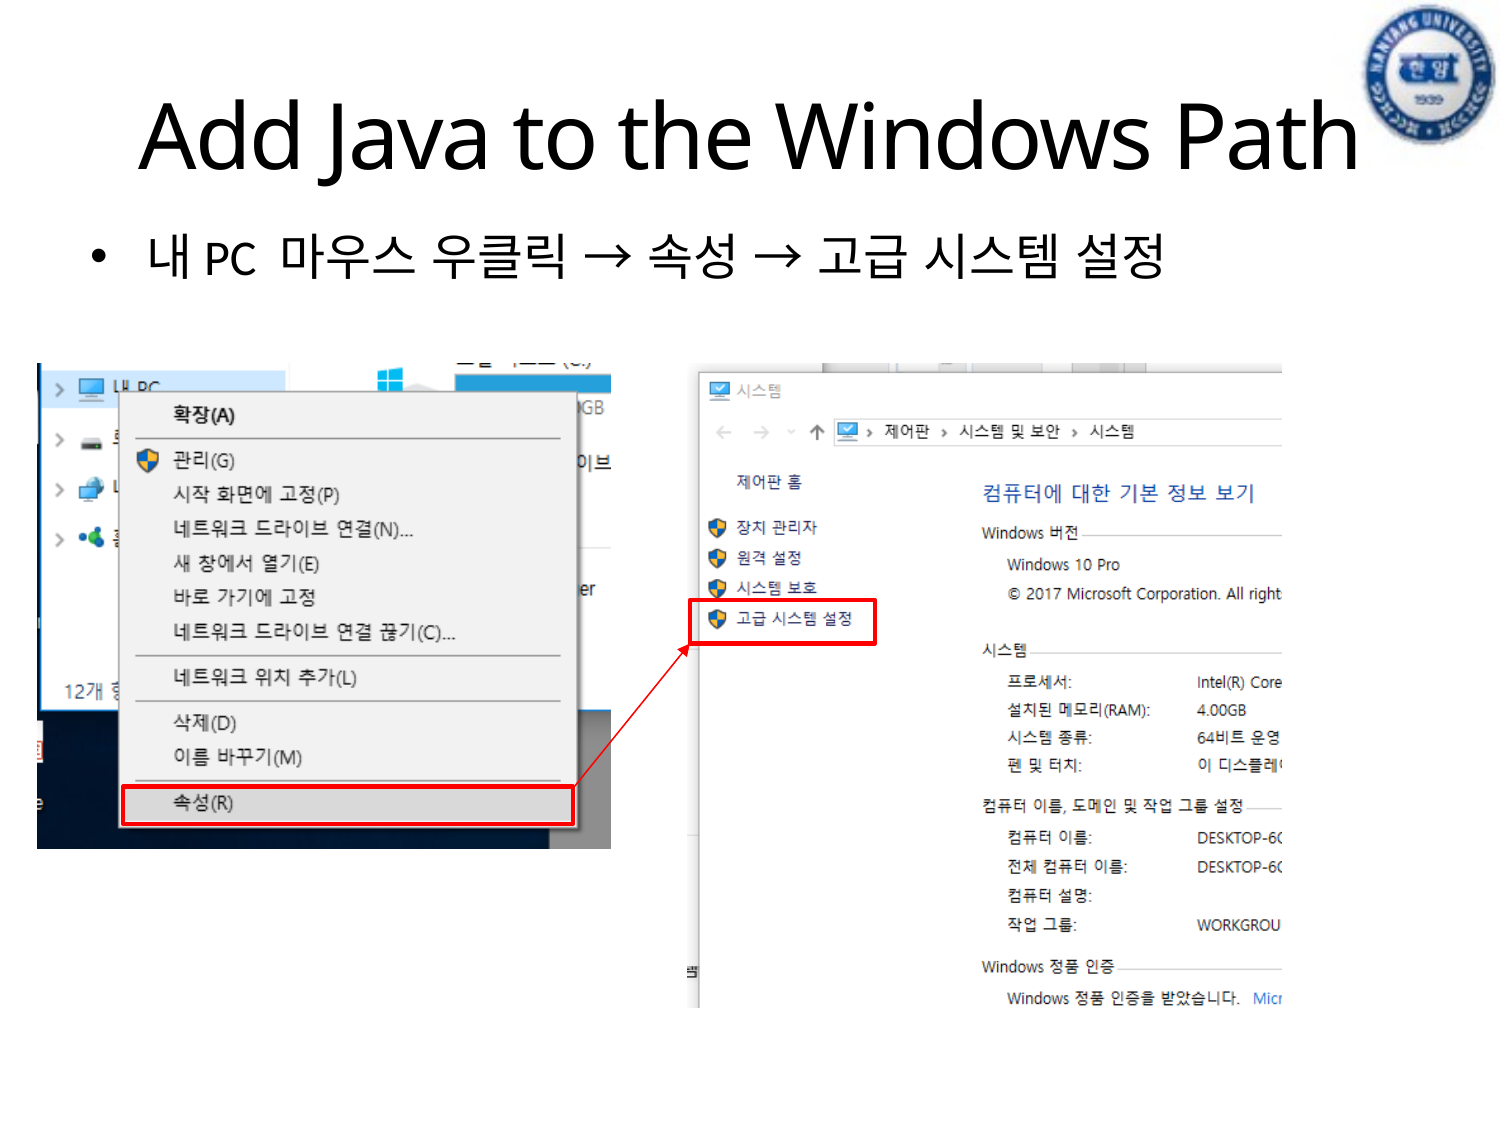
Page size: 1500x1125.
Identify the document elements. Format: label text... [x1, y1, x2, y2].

picture [0, 192, 1500, 1125]
text_box 내PC 마우스 우클릭 → 속성 → 고급 시스템 설정 [87, 225, 1382, 510]
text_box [574, 643, 691, 787]
picture [0, 0, 1500, 77]
text_box Add Java to the Windows Path [0, 77, 1500, 192]
